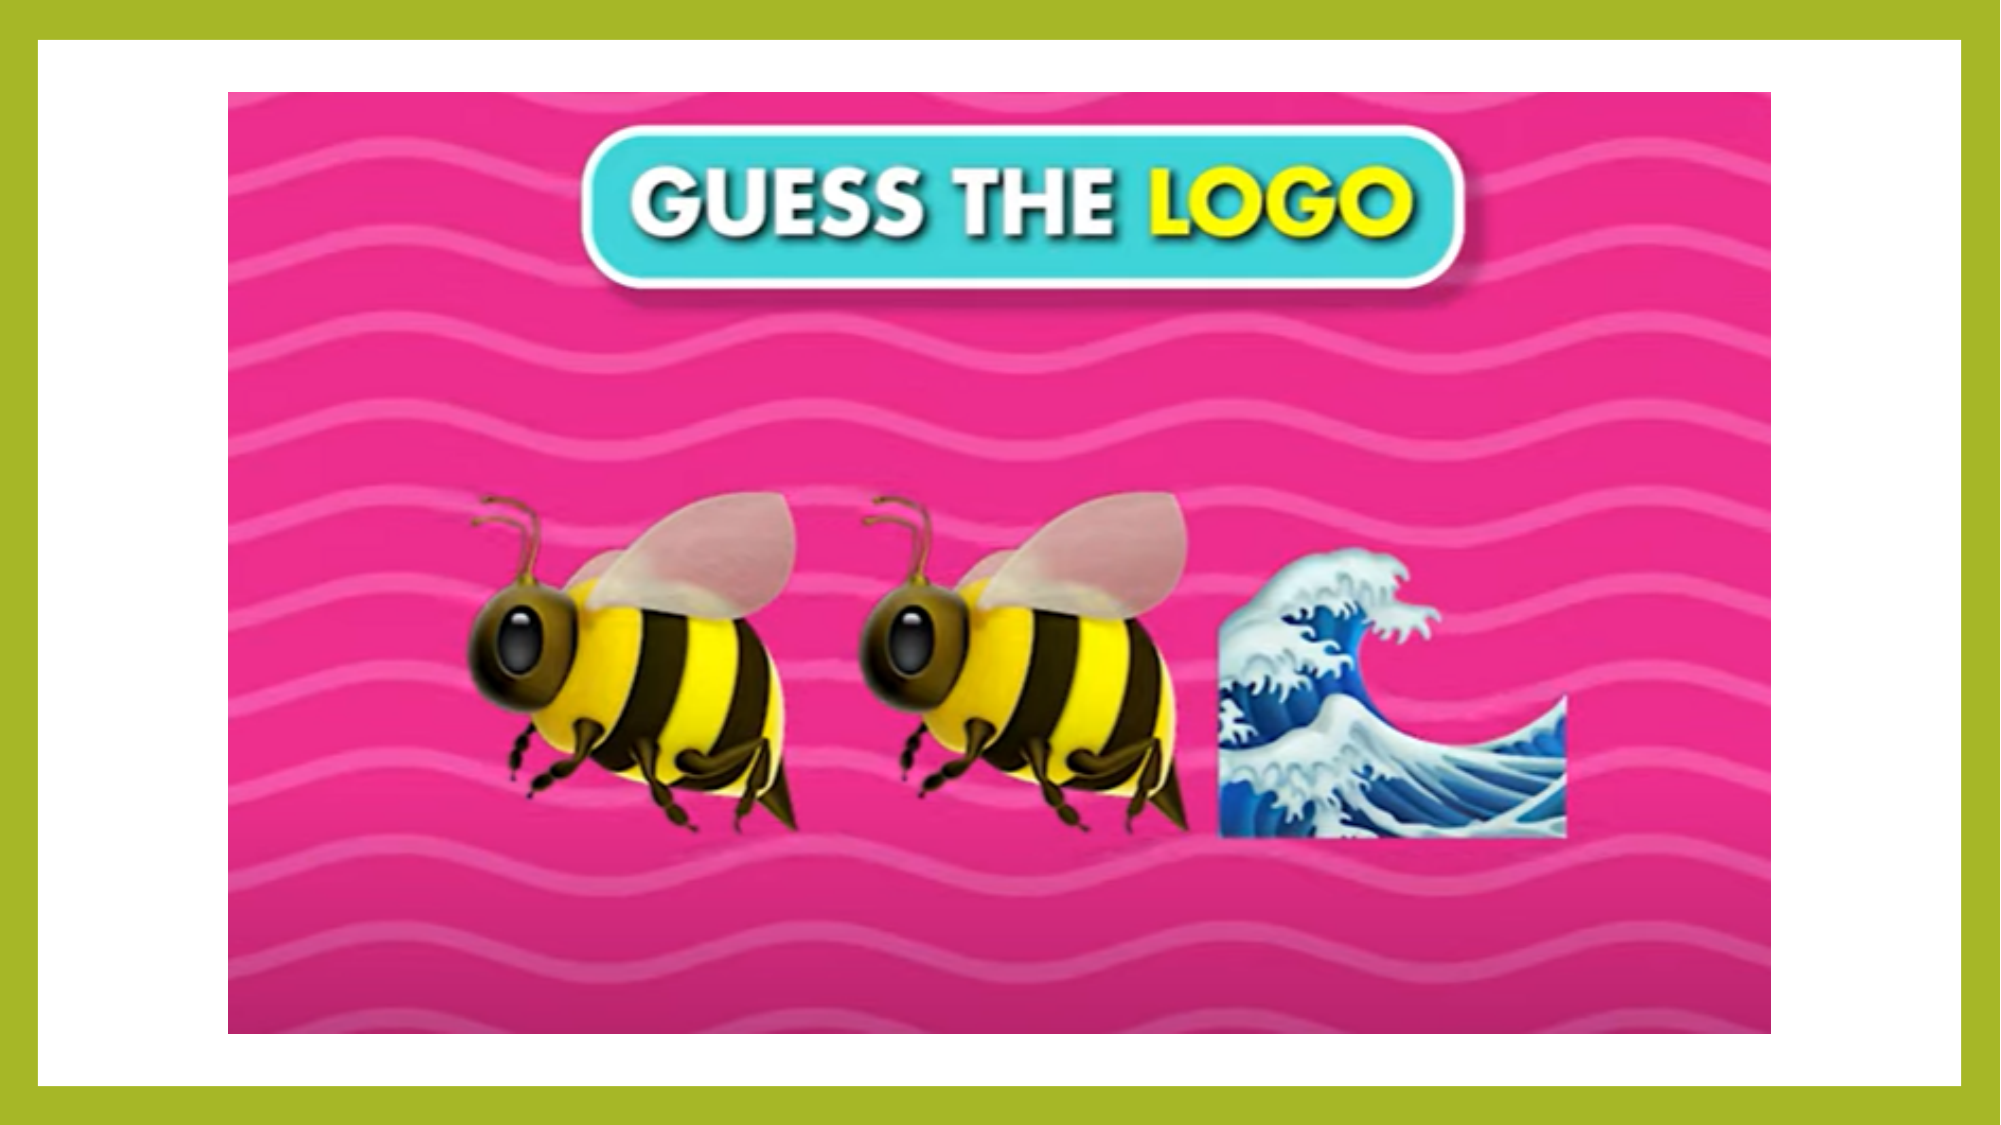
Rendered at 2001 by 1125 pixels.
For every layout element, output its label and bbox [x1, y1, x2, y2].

picture [228, 92, 1771, 1034]
